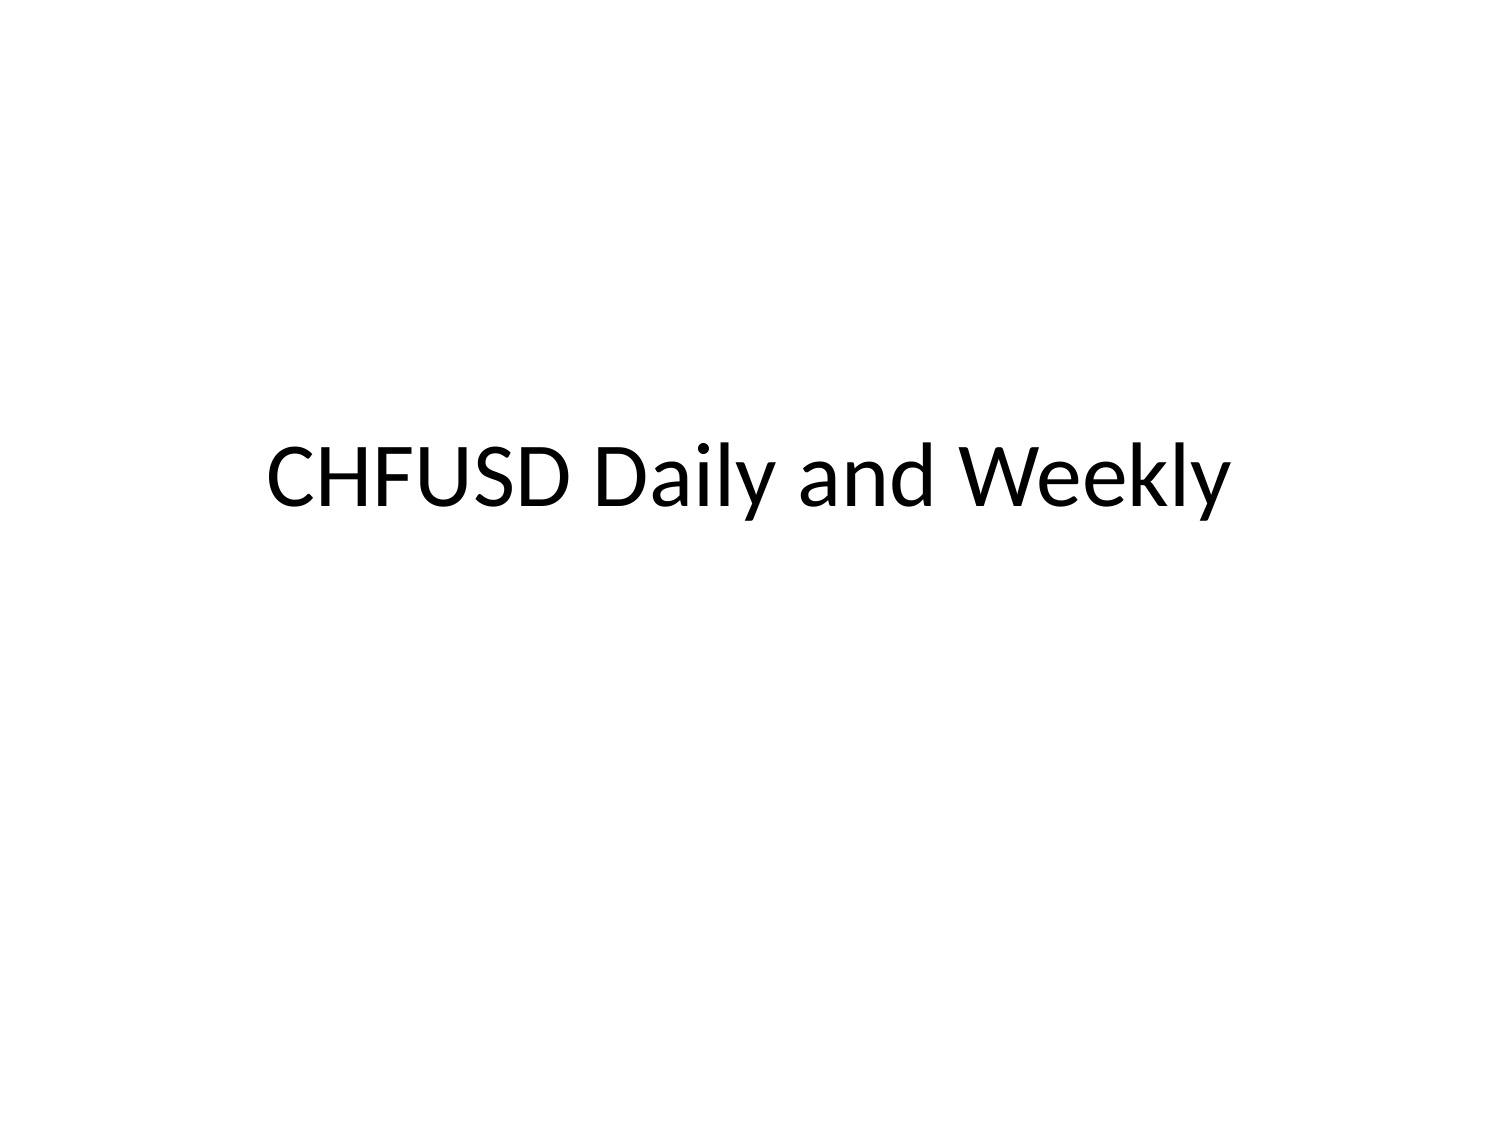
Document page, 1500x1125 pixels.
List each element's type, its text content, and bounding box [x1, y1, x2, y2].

title CHFUSD Daily and Weekly [112, 349, 1388, 591]
